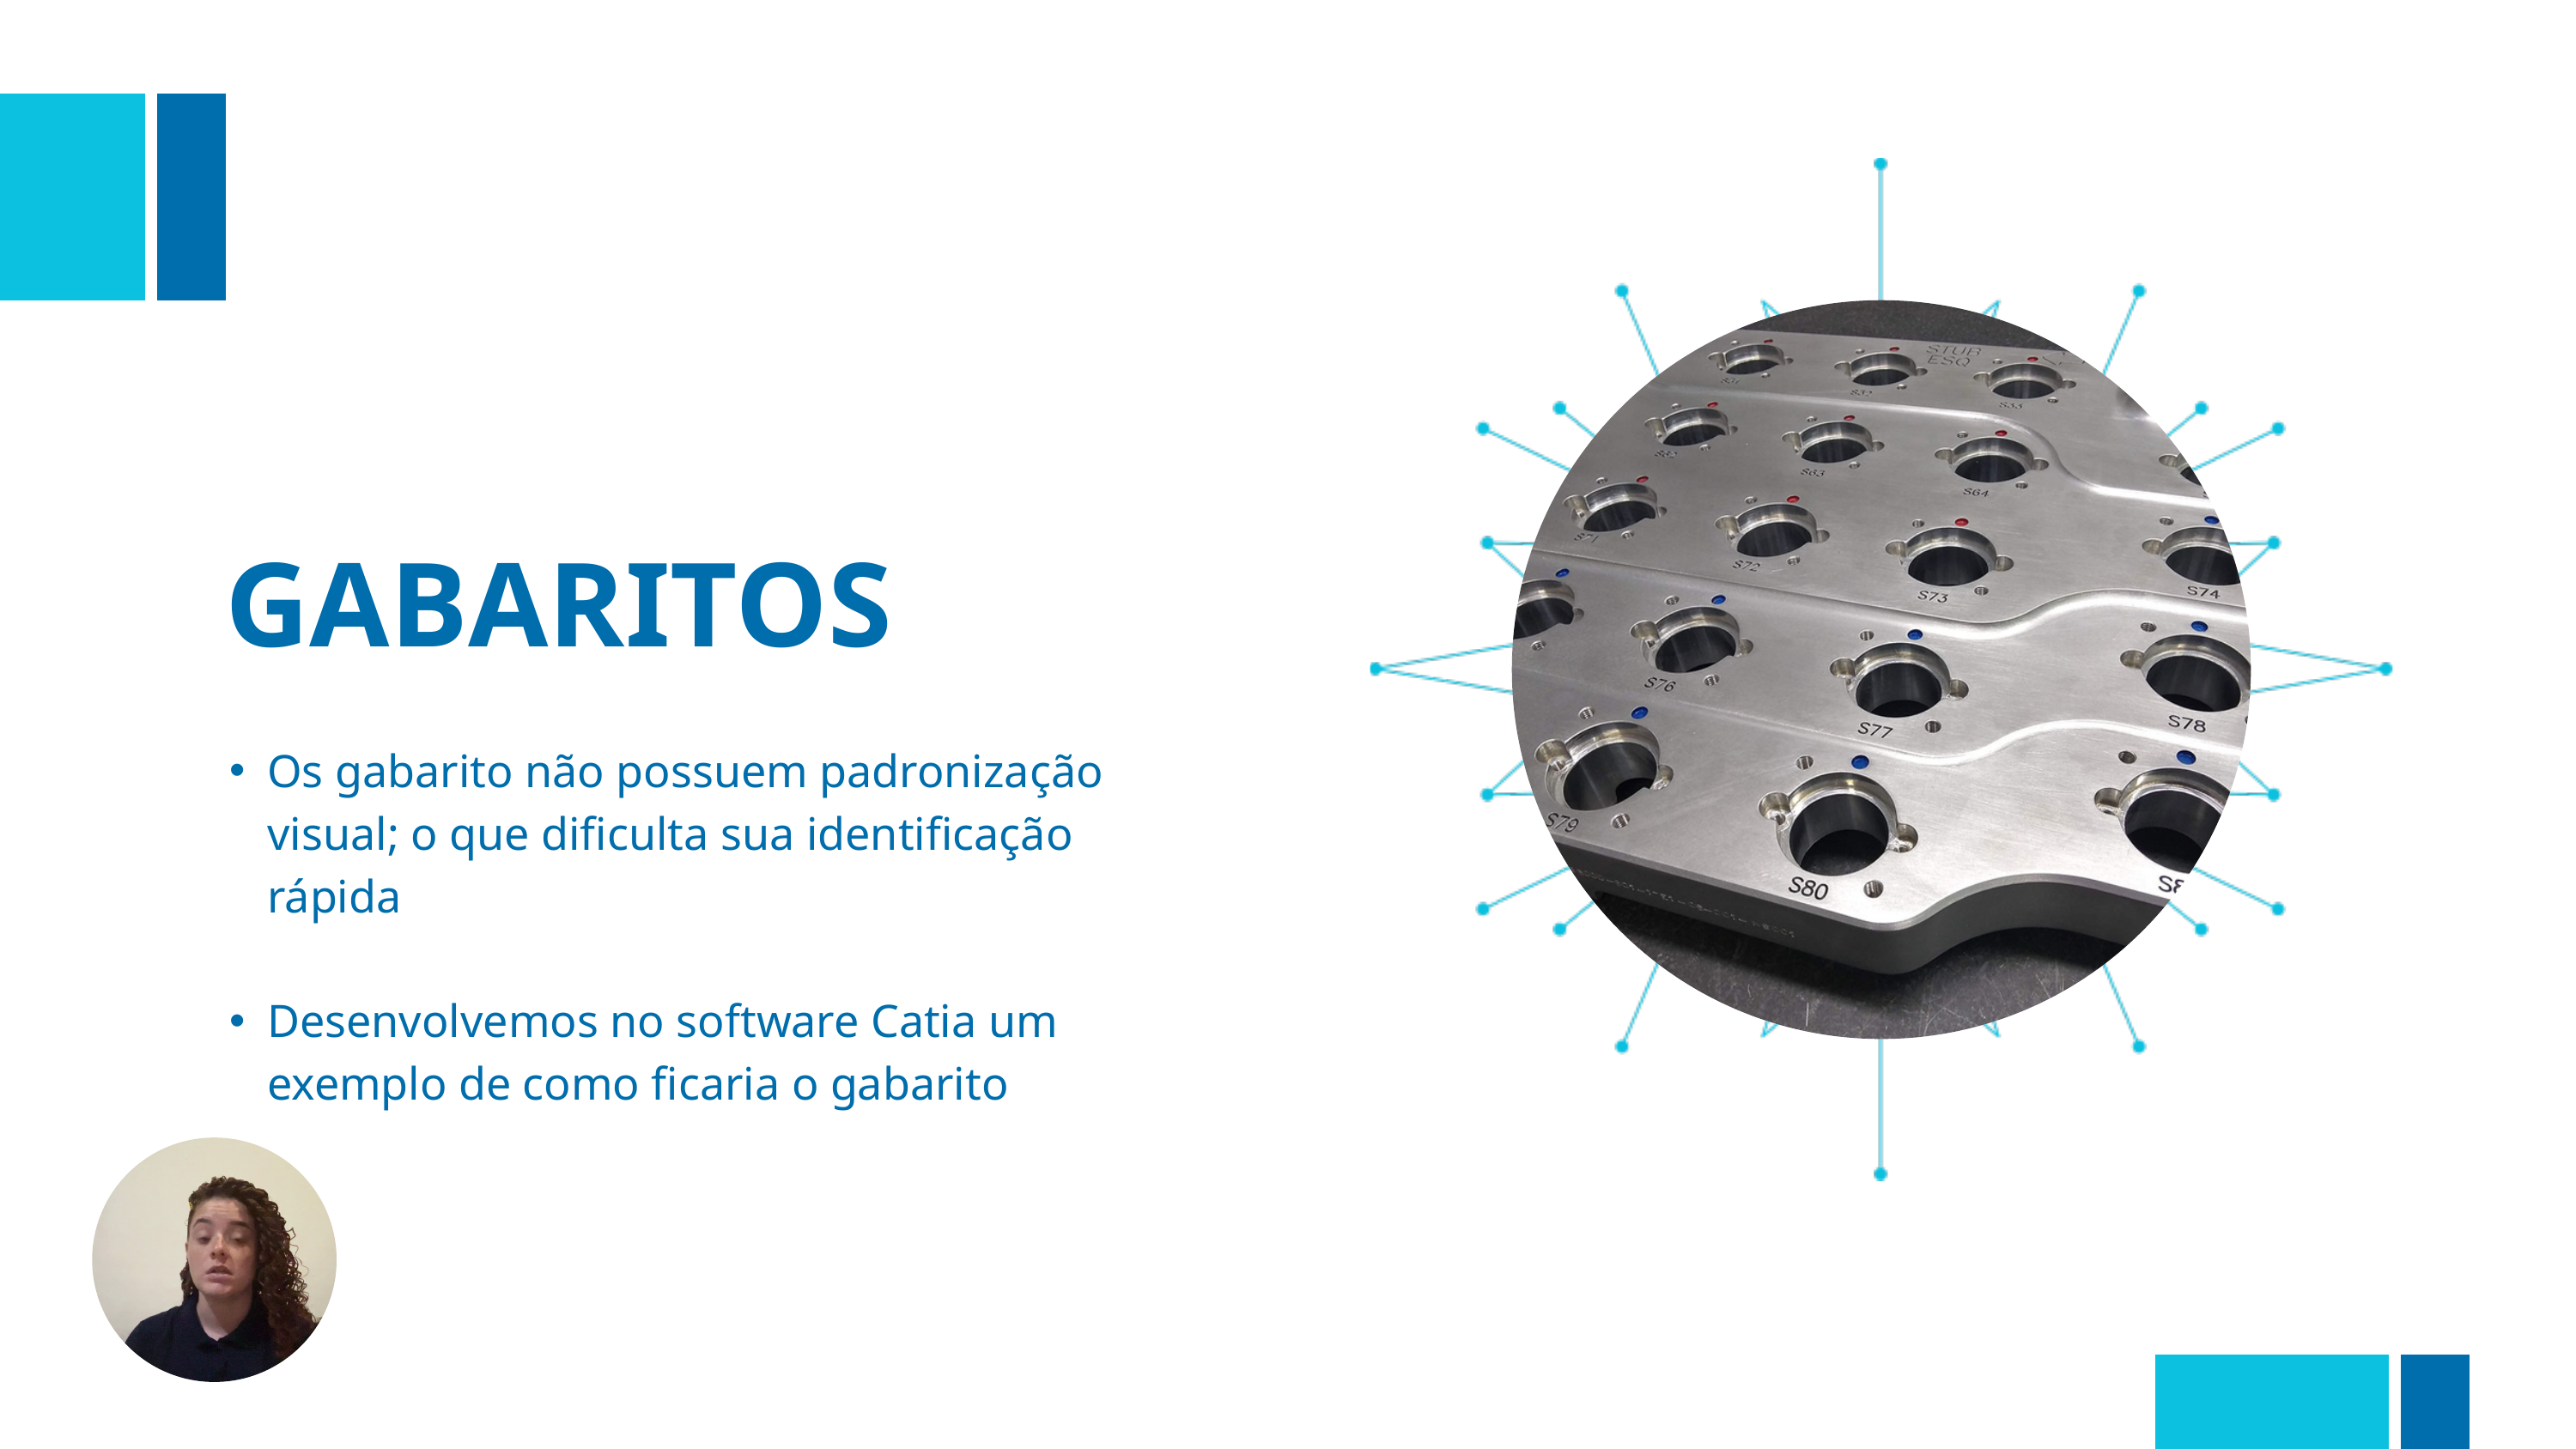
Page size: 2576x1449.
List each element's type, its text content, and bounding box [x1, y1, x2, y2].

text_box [0, 93, 145, 300]
text_box Os gabarito não possuem padronização visual; o que dificulta sua identificação rápida Desenvolvemos no software Catia um exemplo de como ficaria o gabarito [191, 733, 1194, 1110]
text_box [2154, 1355, 2390, 1449]
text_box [92, 1137, 337, 1383]
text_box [2400, 1355, 2470, 1449]
text_box GABARITOS [225, 528, 930, 670]
text_box [1370, 158, 2393, 1181]
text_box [156, 93, 227, 300]
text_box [1511, 300, 2251, 1040]
